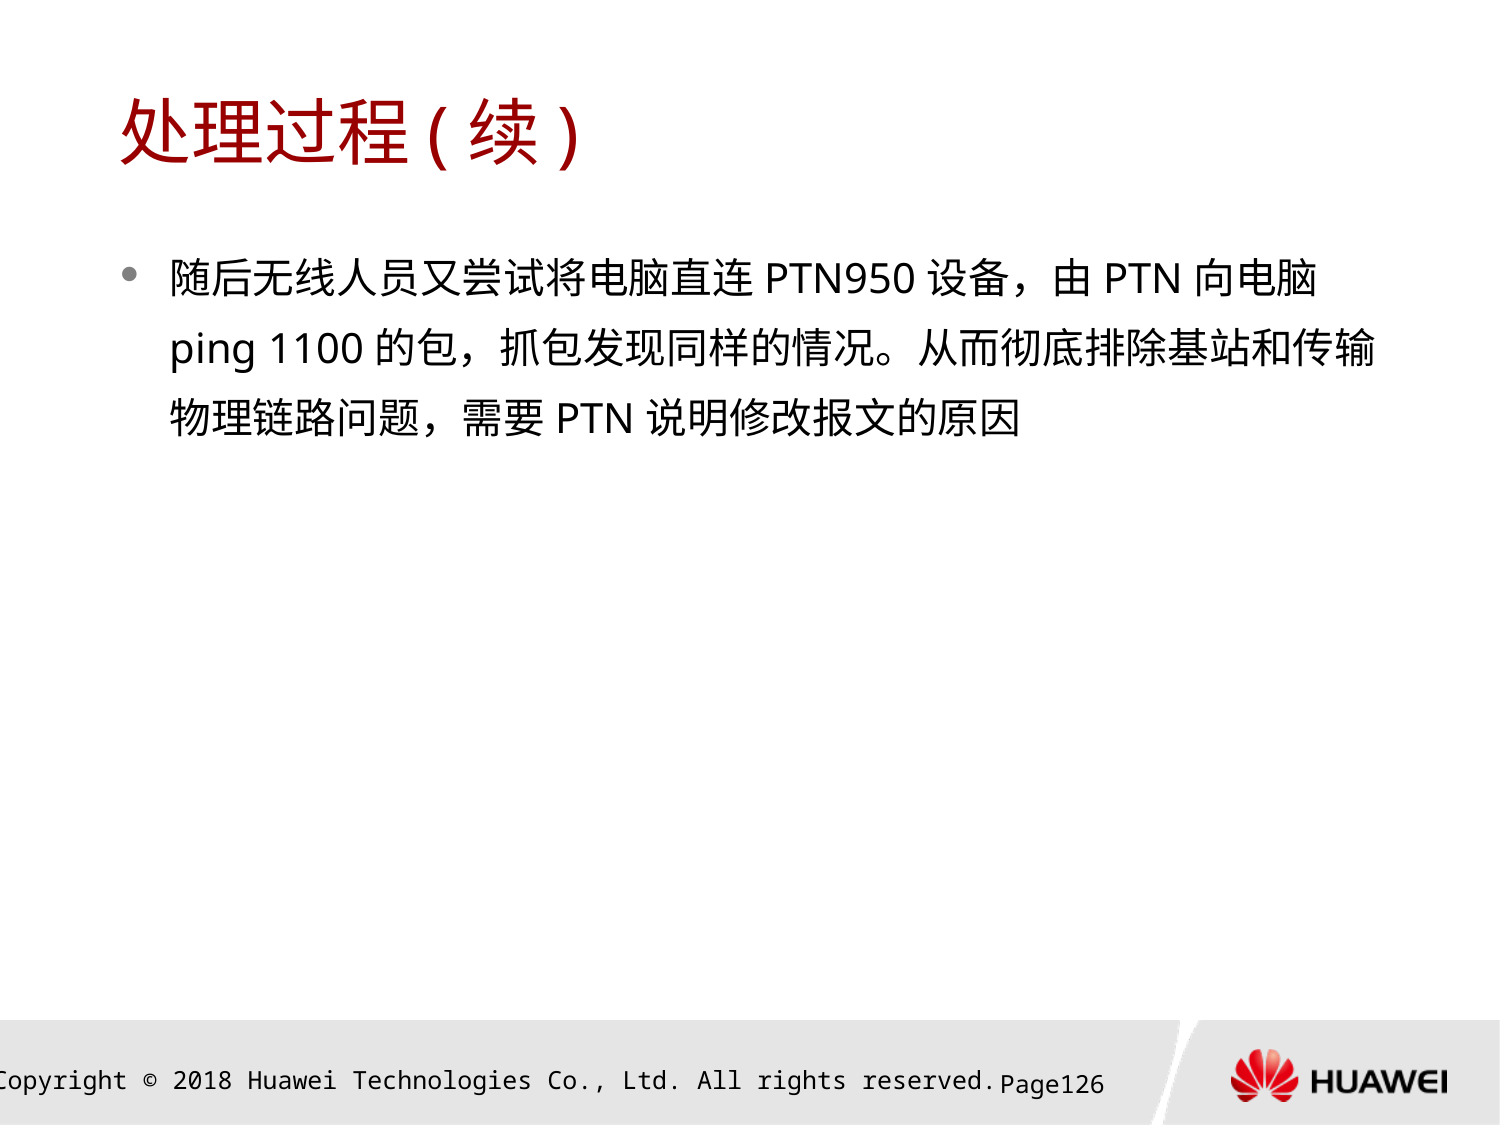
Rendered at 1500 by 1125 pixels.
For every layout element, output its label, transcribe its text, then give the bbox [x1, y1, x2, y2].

slide_number Page125 [999, 1070, 1250, 1125]
list 随后无线人员又尝试将电脑直连PTN950设备，由PTN向电脑ping 1100的包，抓包发现同样的情况。从而彻底排除基站和传输物理链路问题，需要PTN说明修改报文的原因 [106, 225, 1409, 915]
title 处理过程(续) [104, 58, 1374, 202]
picture [0, 1020, 1500, 1125]
